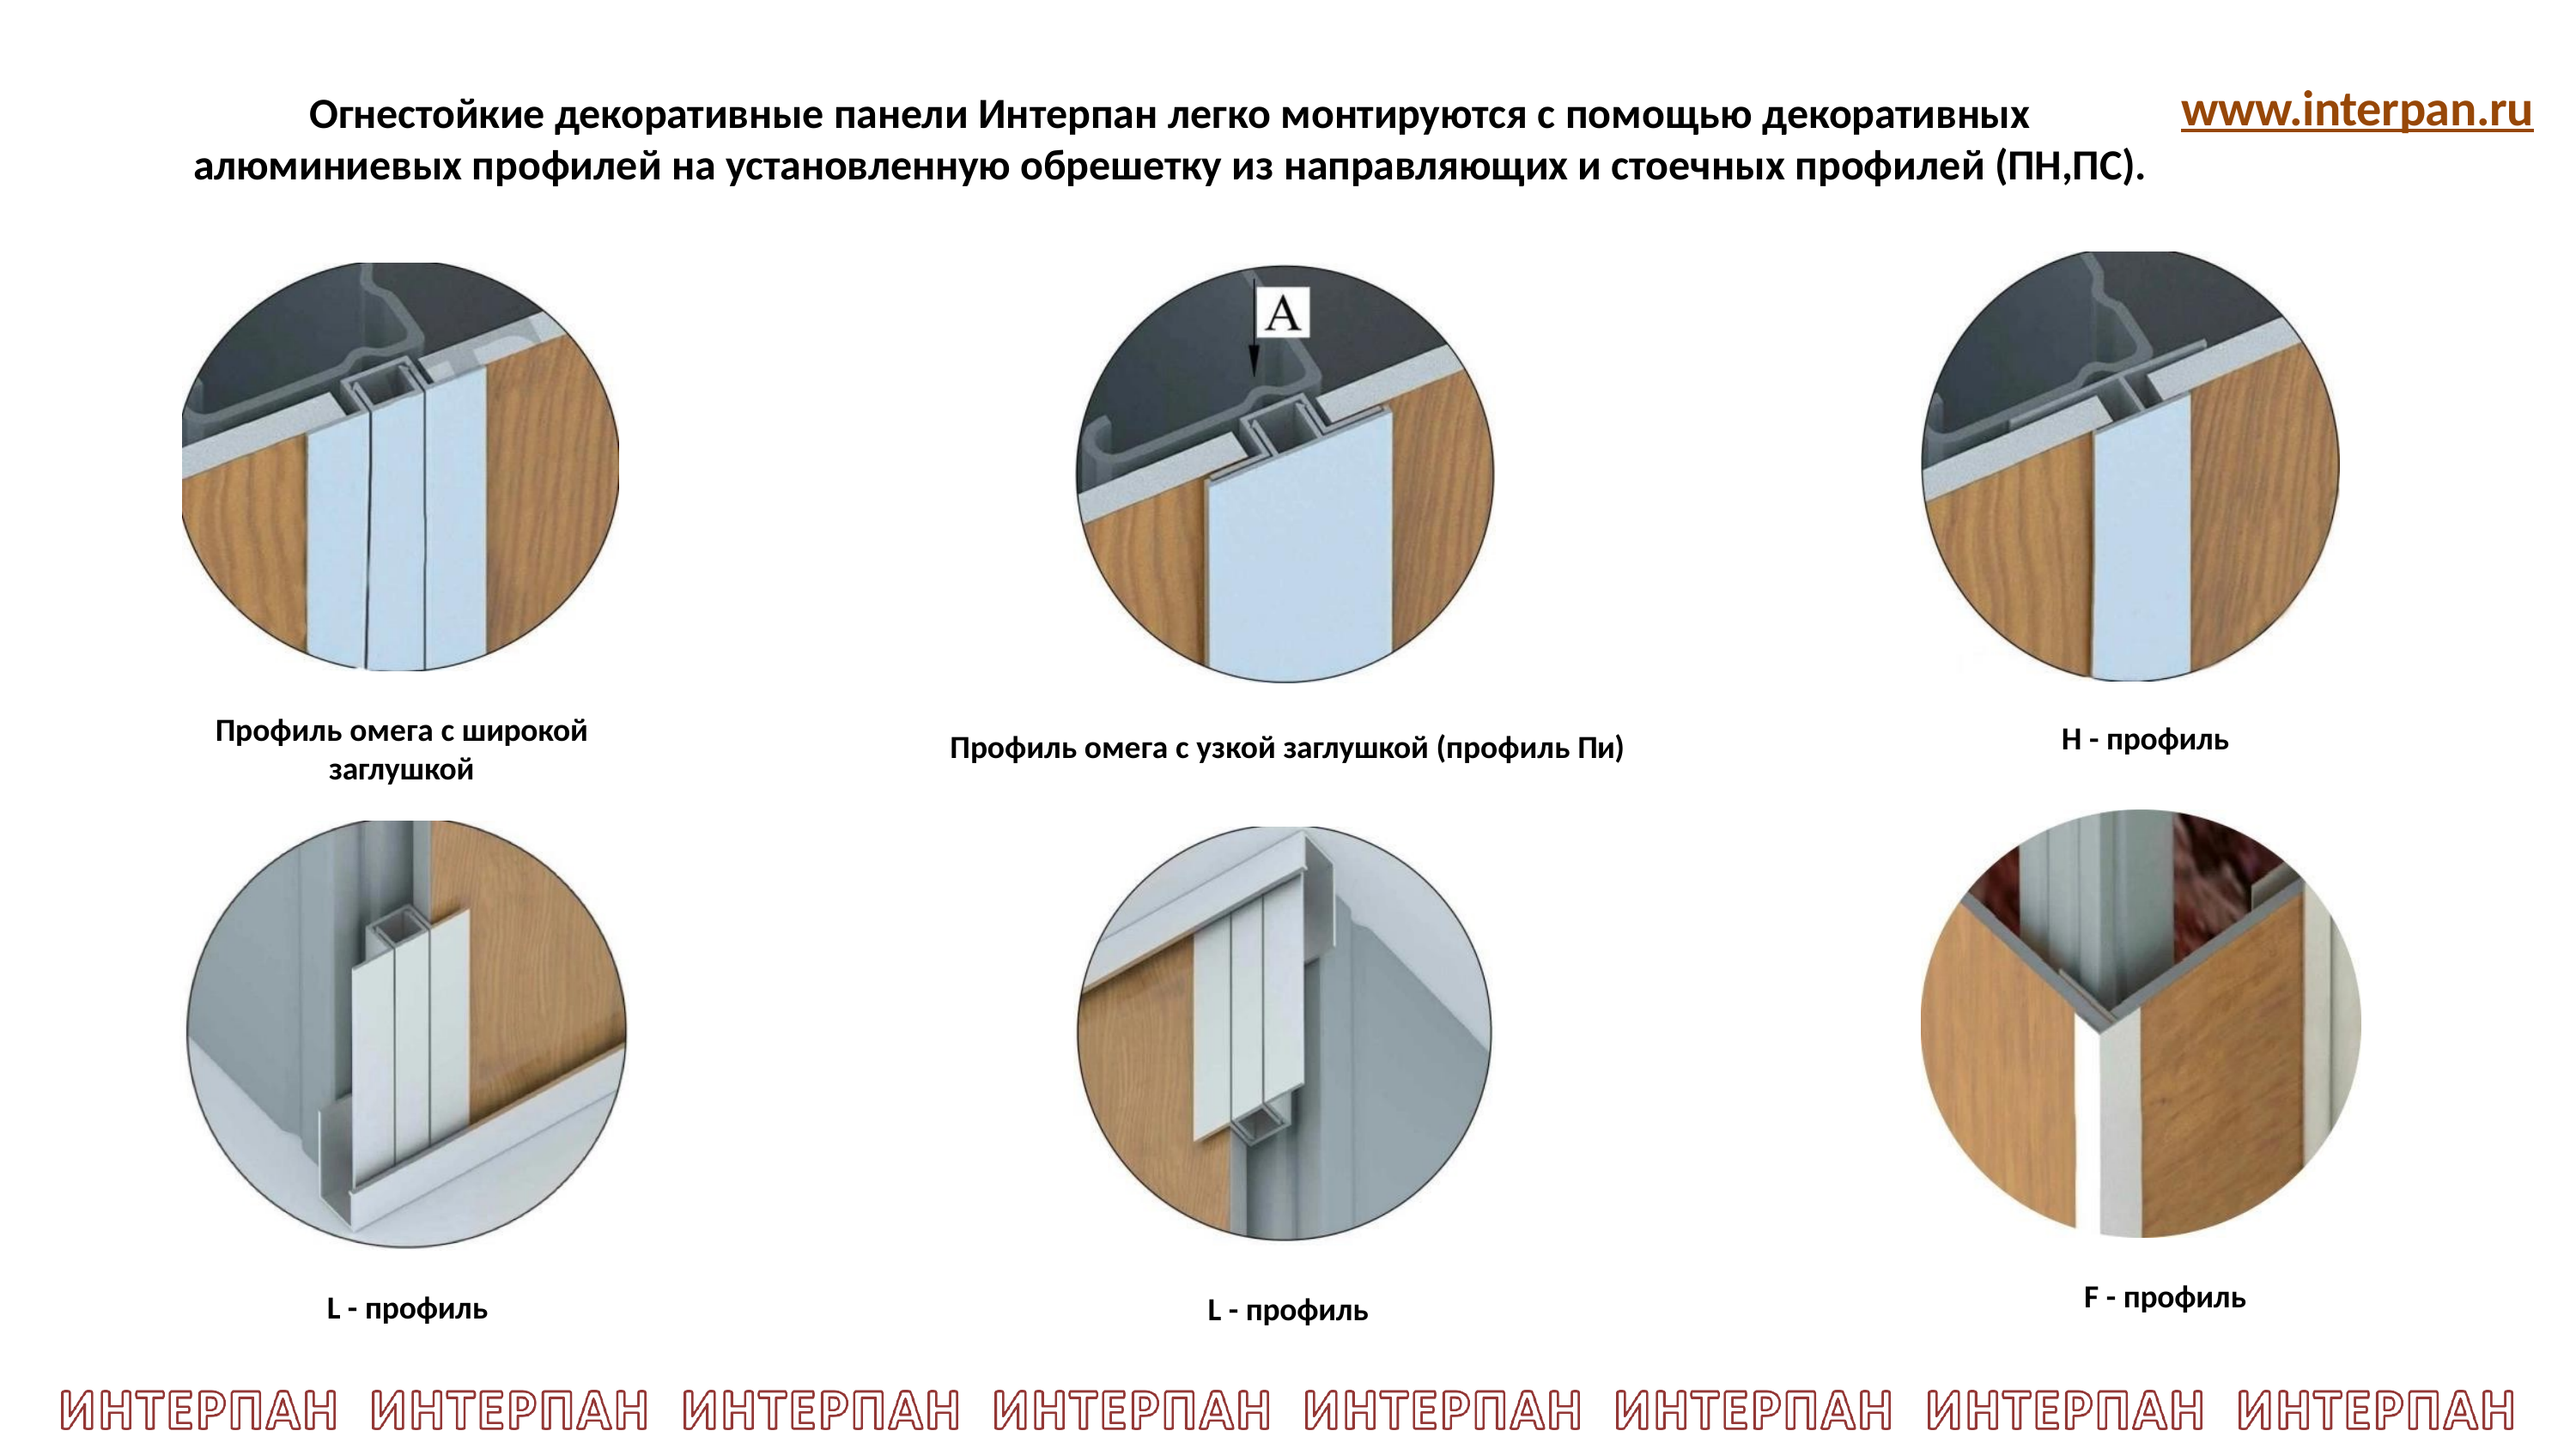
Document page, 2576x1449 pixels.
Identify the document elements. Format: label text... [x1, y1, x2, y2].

picture [182, 262, 619, 671]
picture [372, 1390, 647, 1430]
picture [1927, 1390, 2202, 1430]
picture [1921, 252, 2341, 682]
text_box Н - профиль [2059, 716, 2233, 757]
picture [179, 821, 631, 1251]
picture [683, 1390, 958, 1430]
text_box Огнестойкие декоративные панели Интерпан легко монтируются с помощью декоративных алюминиевых профилей на установленную обрешетку из направляющих и стоечных профилей (ПН,ПС). [185, 83, 2154, 189]
picture [994, 1390, 1269, 1430]
picture [1072, 262, 1497, 683]
picture [1305, 1390, 1580, 1430]
title www.interpan.ru [2179, 74, 2541, 318]
text_box L - профиль [325, 1284, 492, 1325]
text_box F - профиль [2082, 1274, 2250, 1315]
text_box Профиль омега с широкой заглушкой [213, 706, 592, 786]
text_box Профиль омега с узкой заглушкой (профиль Пи) [948, 724, 1629, 766]
picture [2239, 1390, 2513, 1430]
picture [1072, 827, 1497, 1246]
picture [1921, 809, 2362, 1238]
picture [61, 1390, 336, 1430]
picture [1616, 1390, 1892, 1430]
text_box L - профиль [1206, 1286, 1373, 1327]
